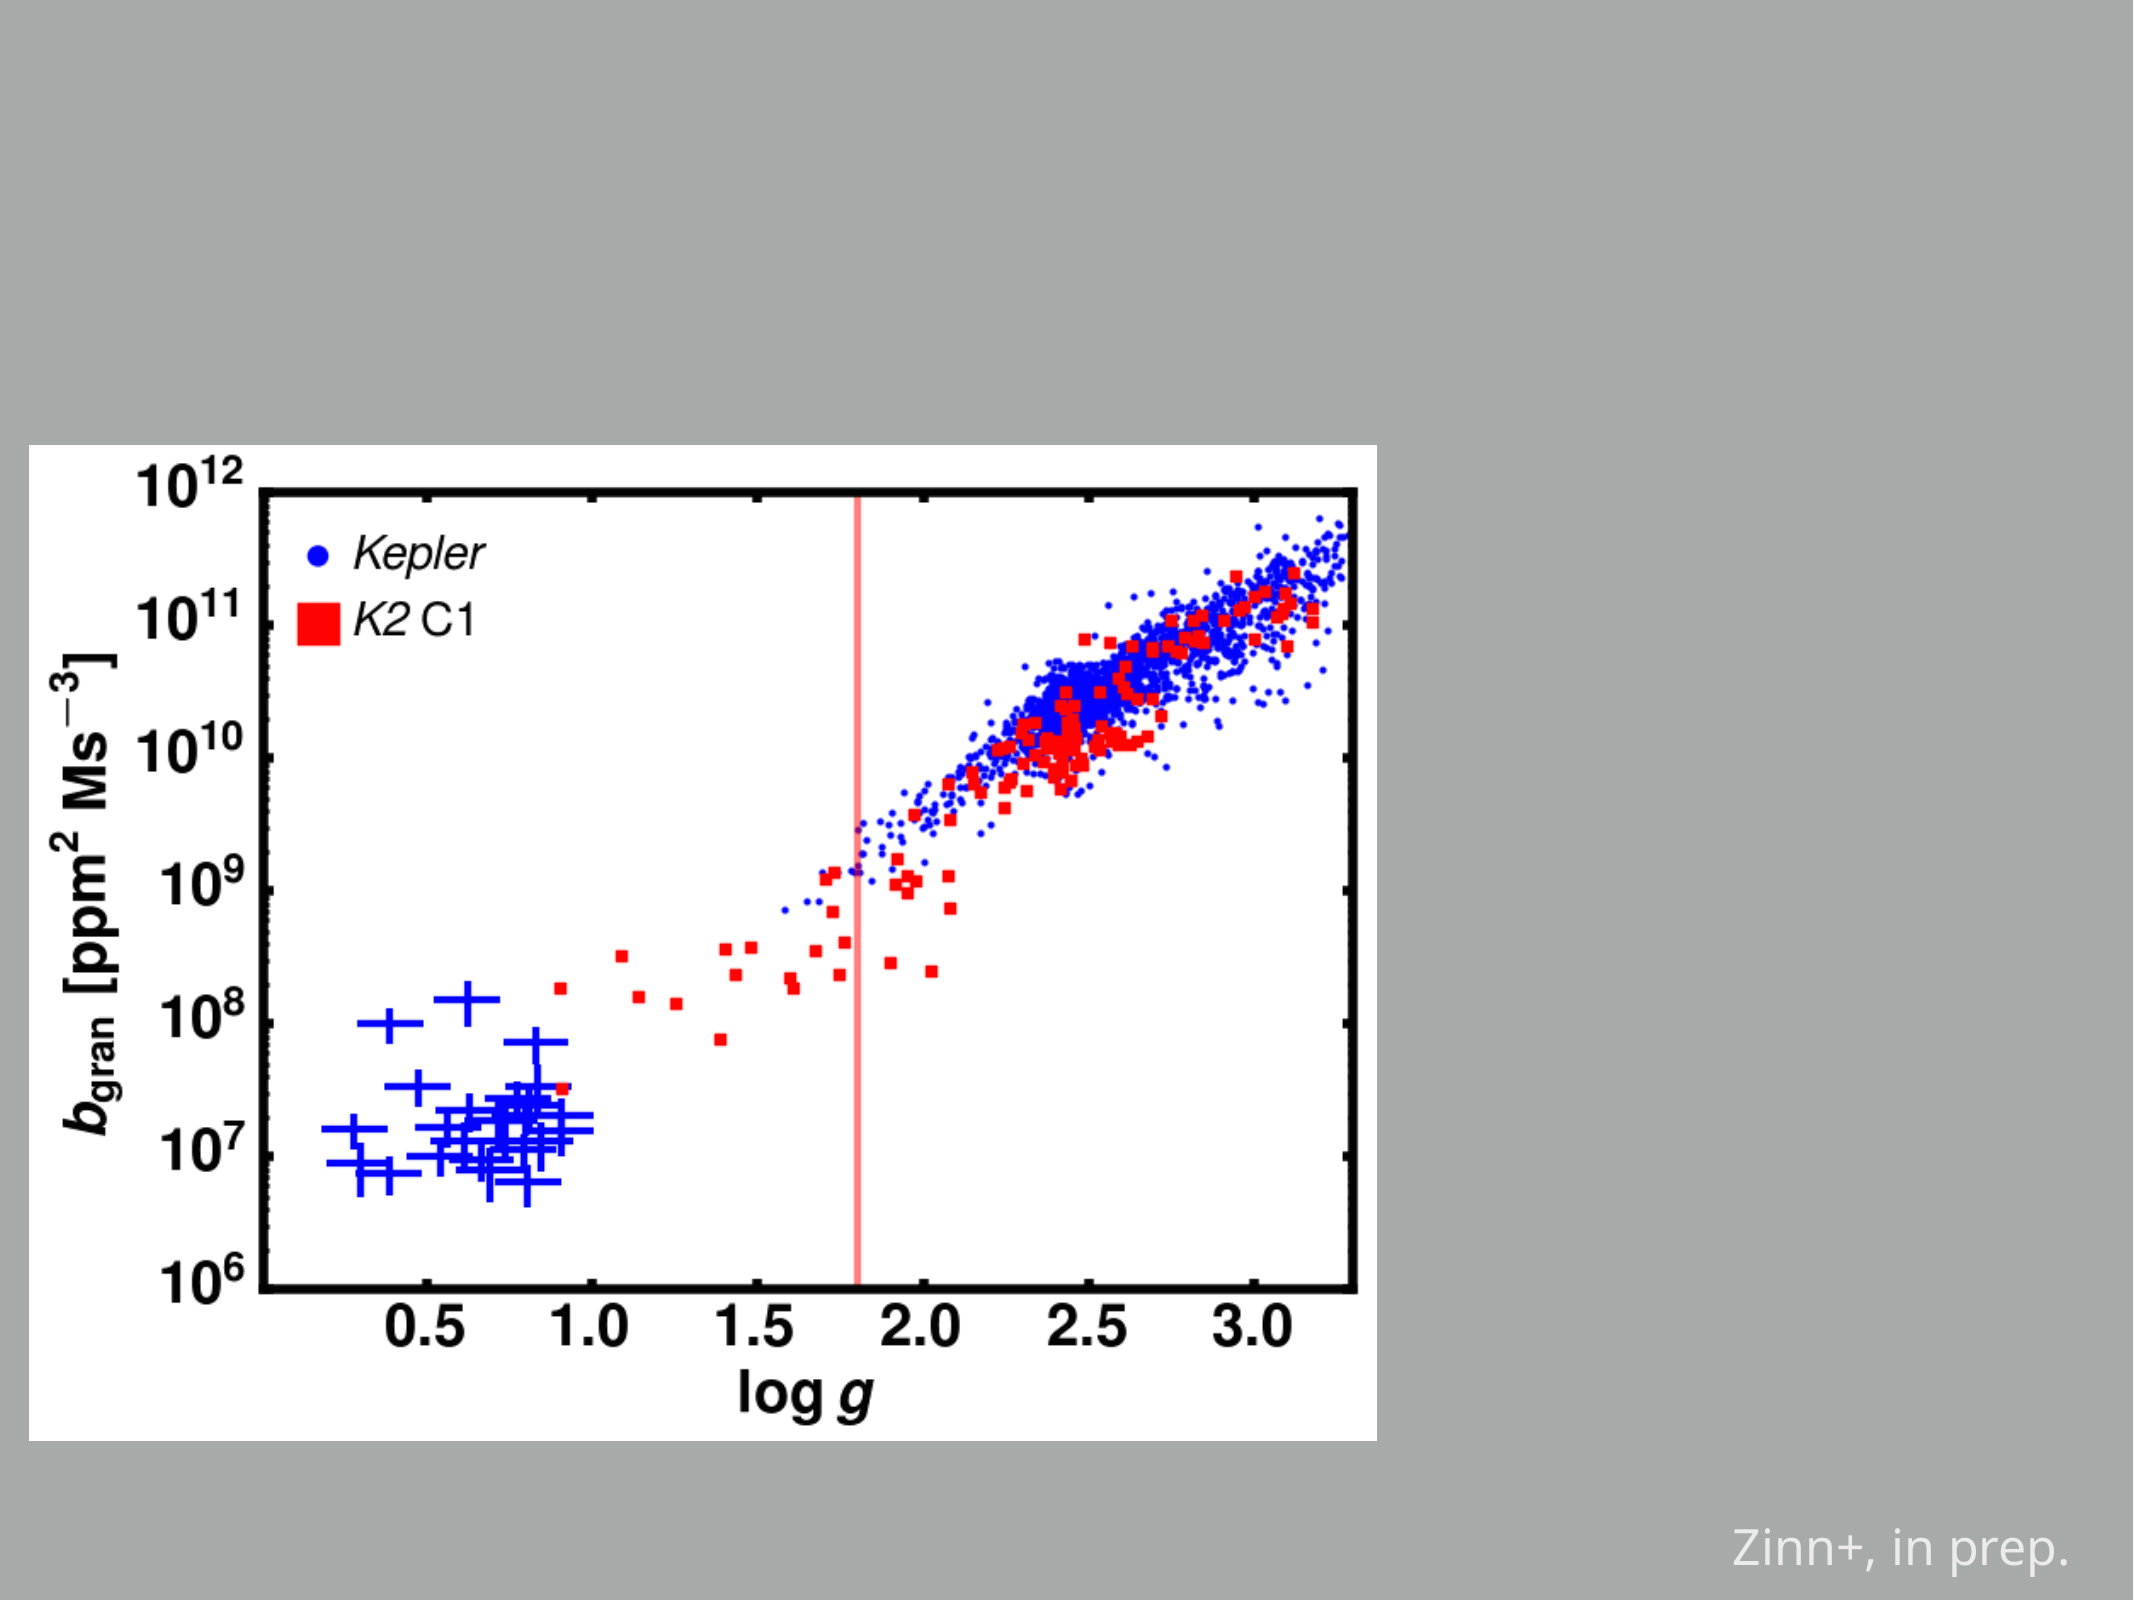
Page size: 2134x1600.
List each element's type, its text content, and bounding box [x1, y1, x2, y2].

text_box Zinn+, in prep. [1732, 1515, 2072, 1576]
picture [29, 444, 1378, 1441]
